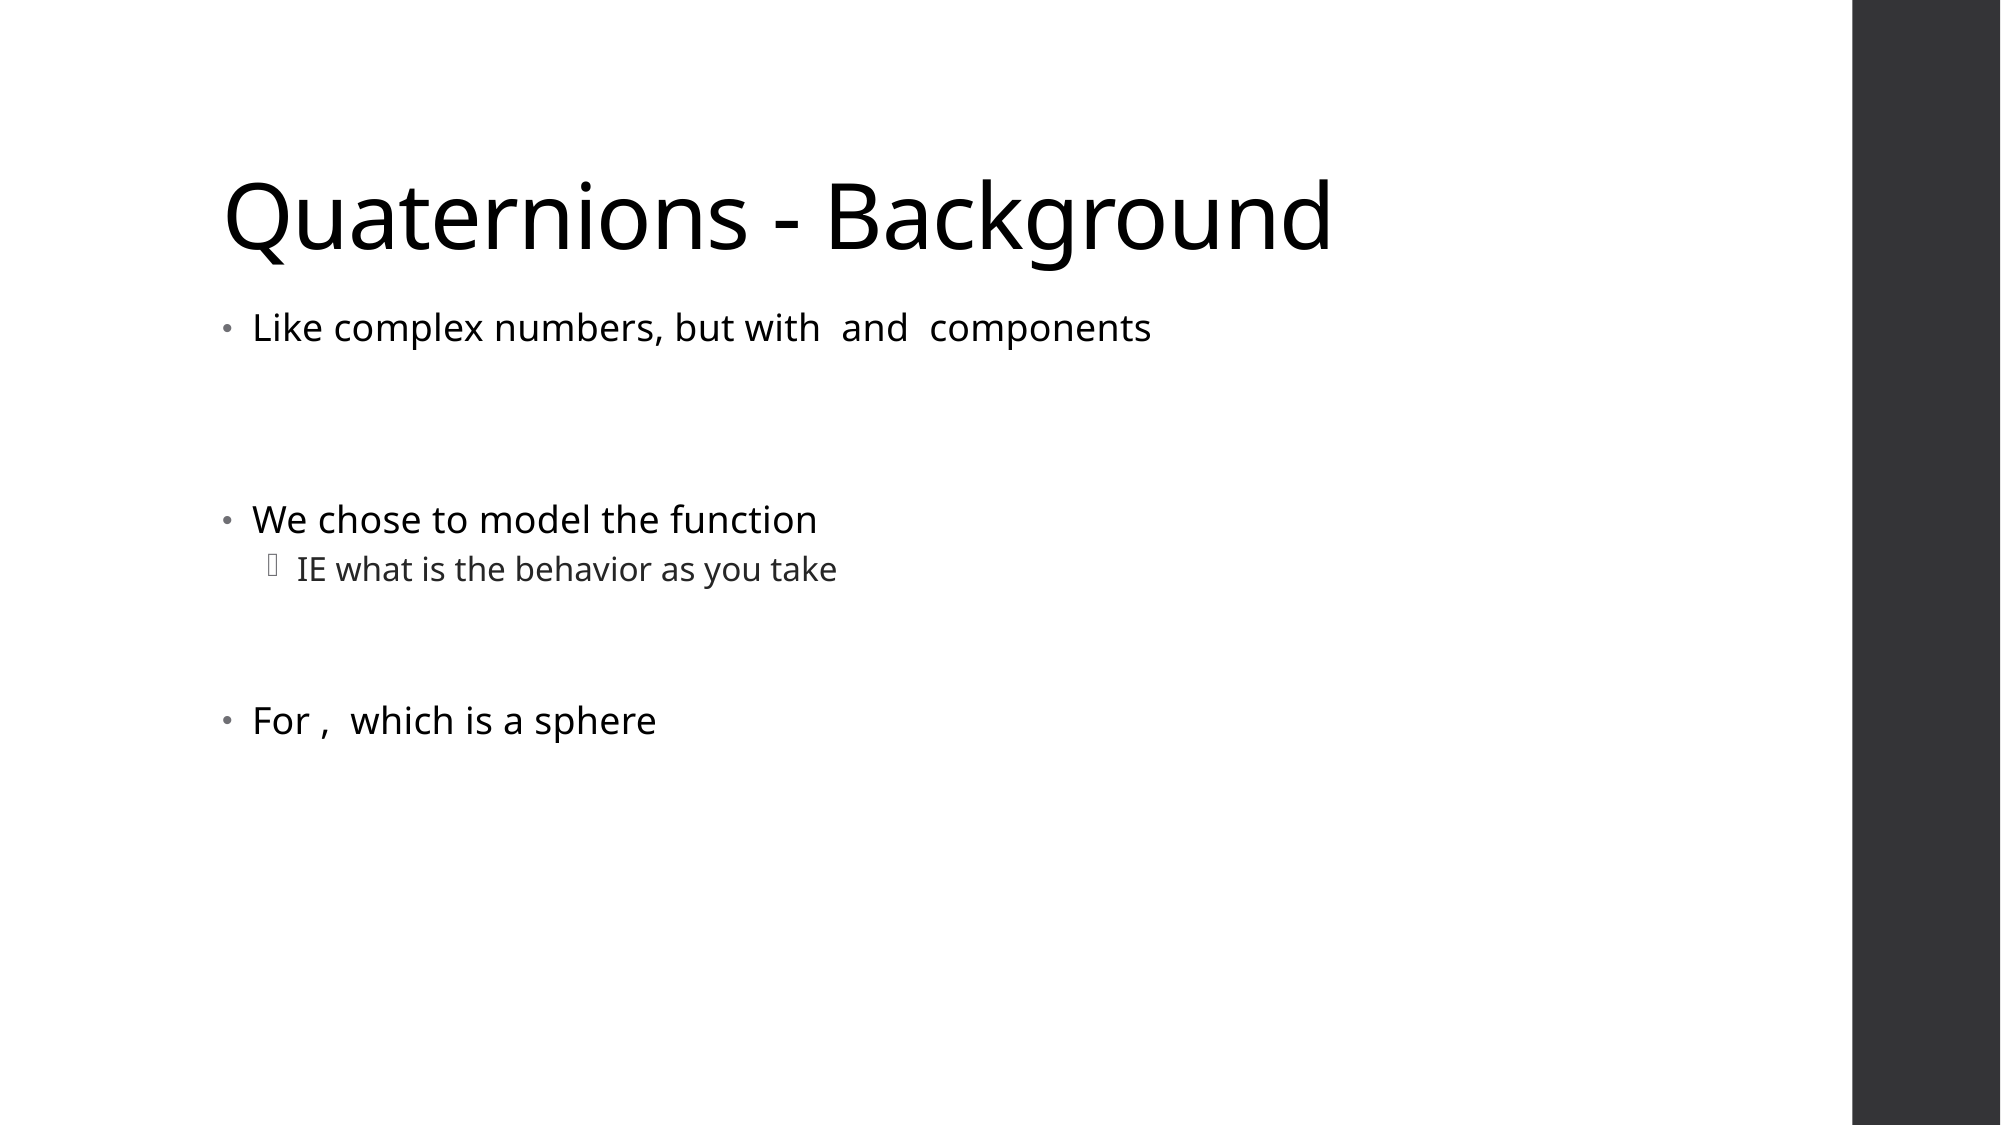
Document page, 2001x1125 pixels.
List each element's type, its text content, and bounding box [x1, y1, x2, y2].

title Quaternions - Background [206, 60, 1797, 278]
